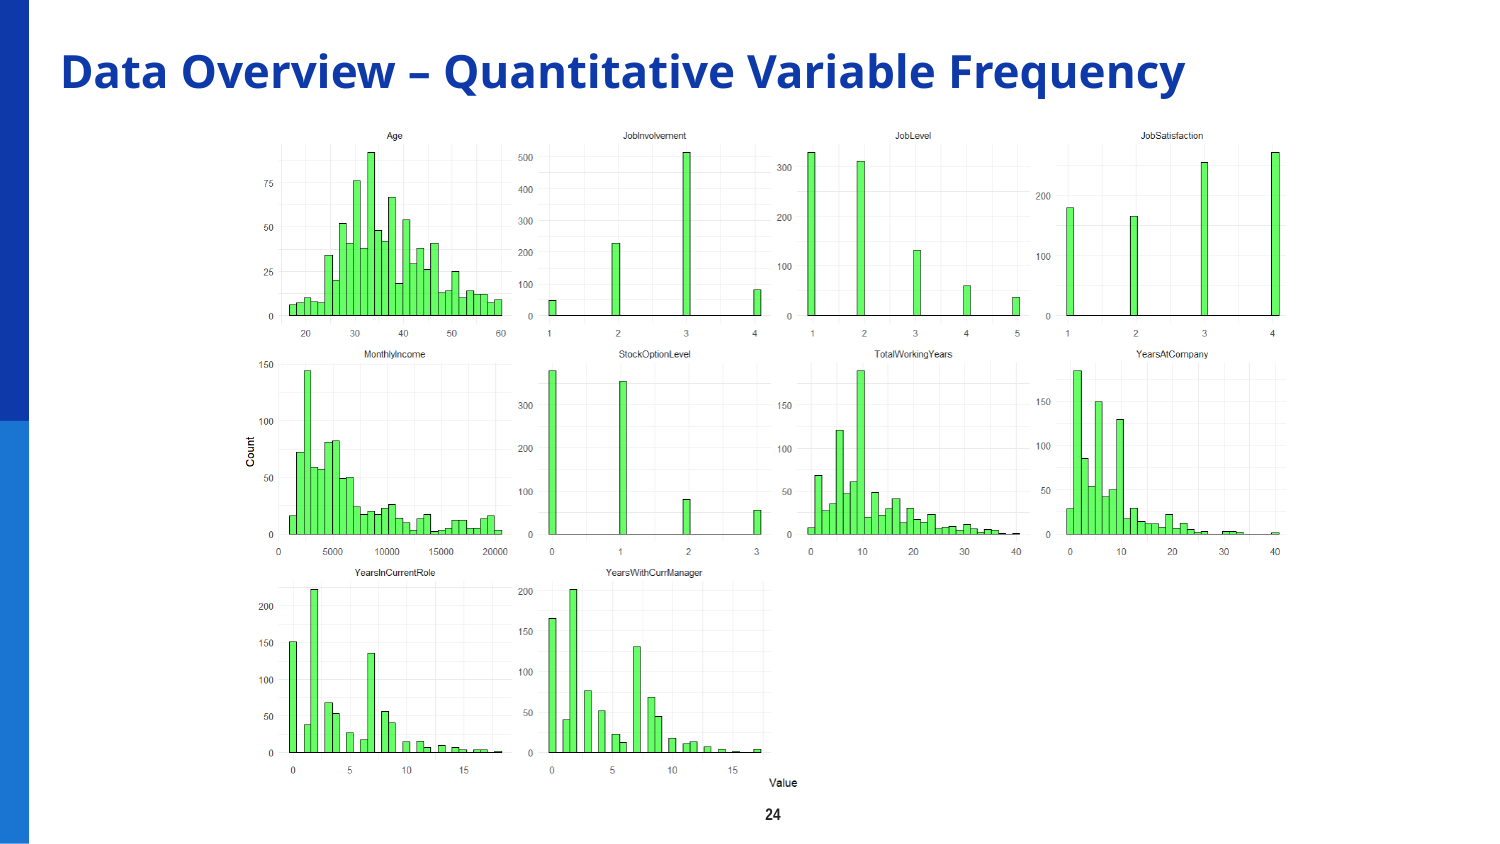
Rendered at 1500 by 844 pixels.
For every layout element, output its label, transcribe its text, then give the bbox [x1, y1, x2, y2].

picture [243, 120, 1286, 789]
text_box 24 [744, 797, 802, 832]
title Data Overview – Quantitative Variable Frequency [29, 27, 1499, 122]
